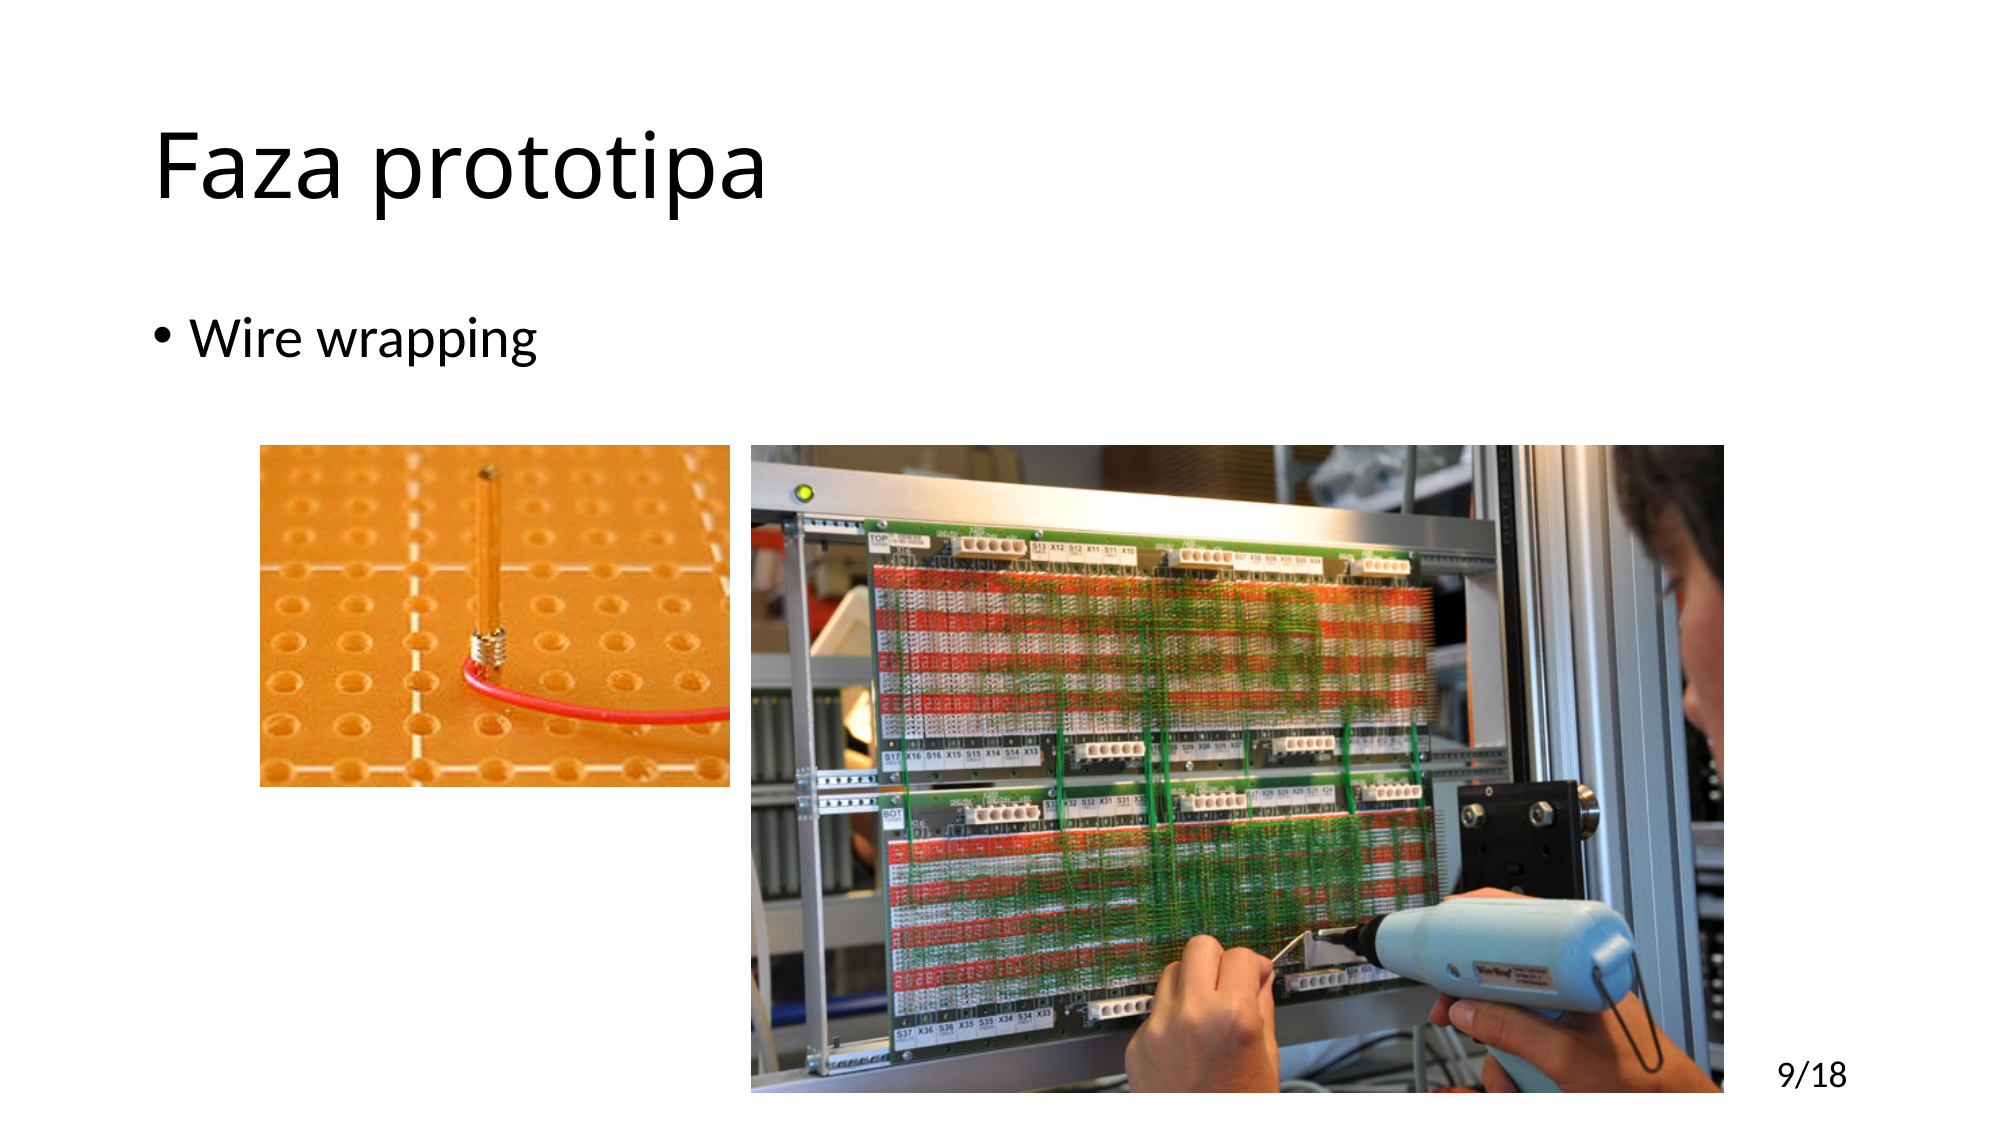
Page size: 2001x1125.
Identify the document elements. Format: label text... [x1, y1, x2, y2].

list Wire wrapping [137, 299, 1863, 1014]
picture [260, 445, 730, 787]
title Faza prototipa [137, 59, 1863, 278]
picture [751, 445, 1724, 1093]
